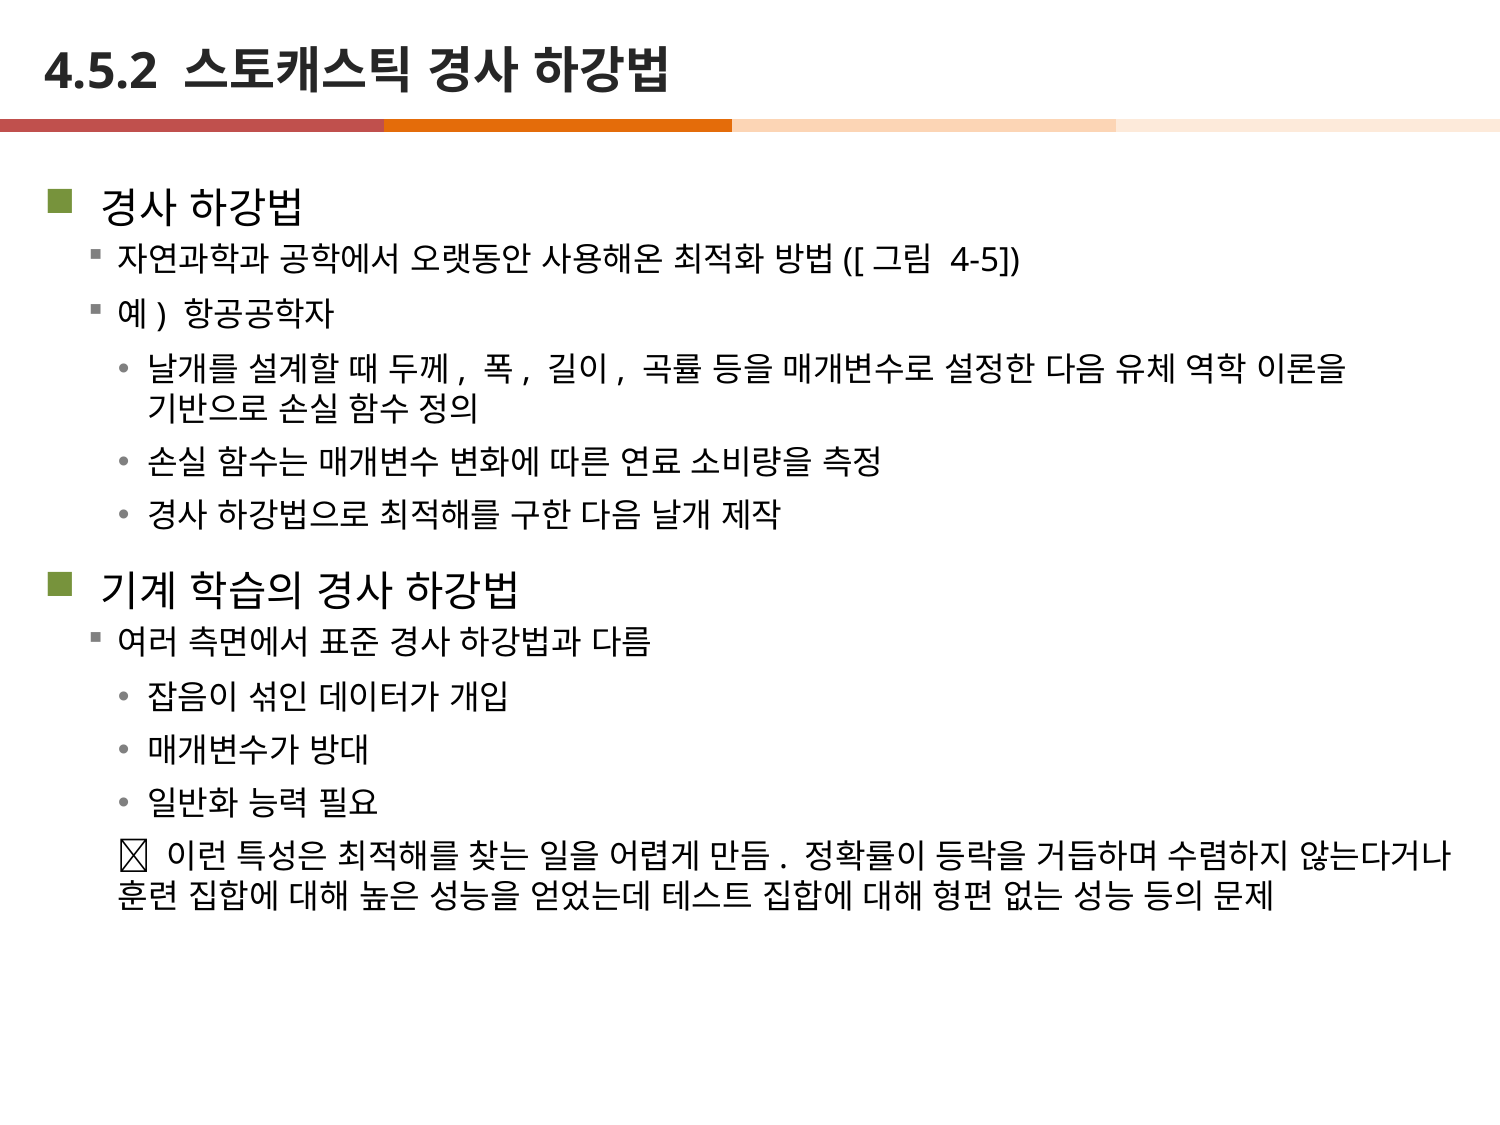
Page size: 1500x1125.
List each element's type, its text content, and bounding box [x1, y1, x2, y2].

title 4.5.2 스토캐스틱 경사 하강법 [29, 23, 1270, 114]
list 경사 하강법 자연과학과 공학에서 오랫동안 사용해온 최적화 방법([그림 4-5]) 예) 항공공학자 날개를 설계할 때 두께, 폭, 길이, 곡률 등을 매개변수로 설정한 다음 유체 역학 이론을 기반으로 손실 함수 정의 손실 함수는 매개변수 변화에 따른 연료 소비량을 측정 경사 하강법으로 최적해를 구한 다음 날개 제작 기계 학습의 경사 하강법 여러 측면에서 표준 경사 하강법과 다름 잡음이 섞인 데이터가 개입 매개변수가 방대 일반화 능력 필요  이런 특성은 최적해를 찾는 일을 어렵게 만듬. 정확률이 등락을 거듭하며 수렴하지 않는다거나 훈련 집합에 대해 높은 성능을 얻었는데 테스트 집합에 대해 형편 없는 성능 등의 문제 [29, 148, 1471, 1083]
